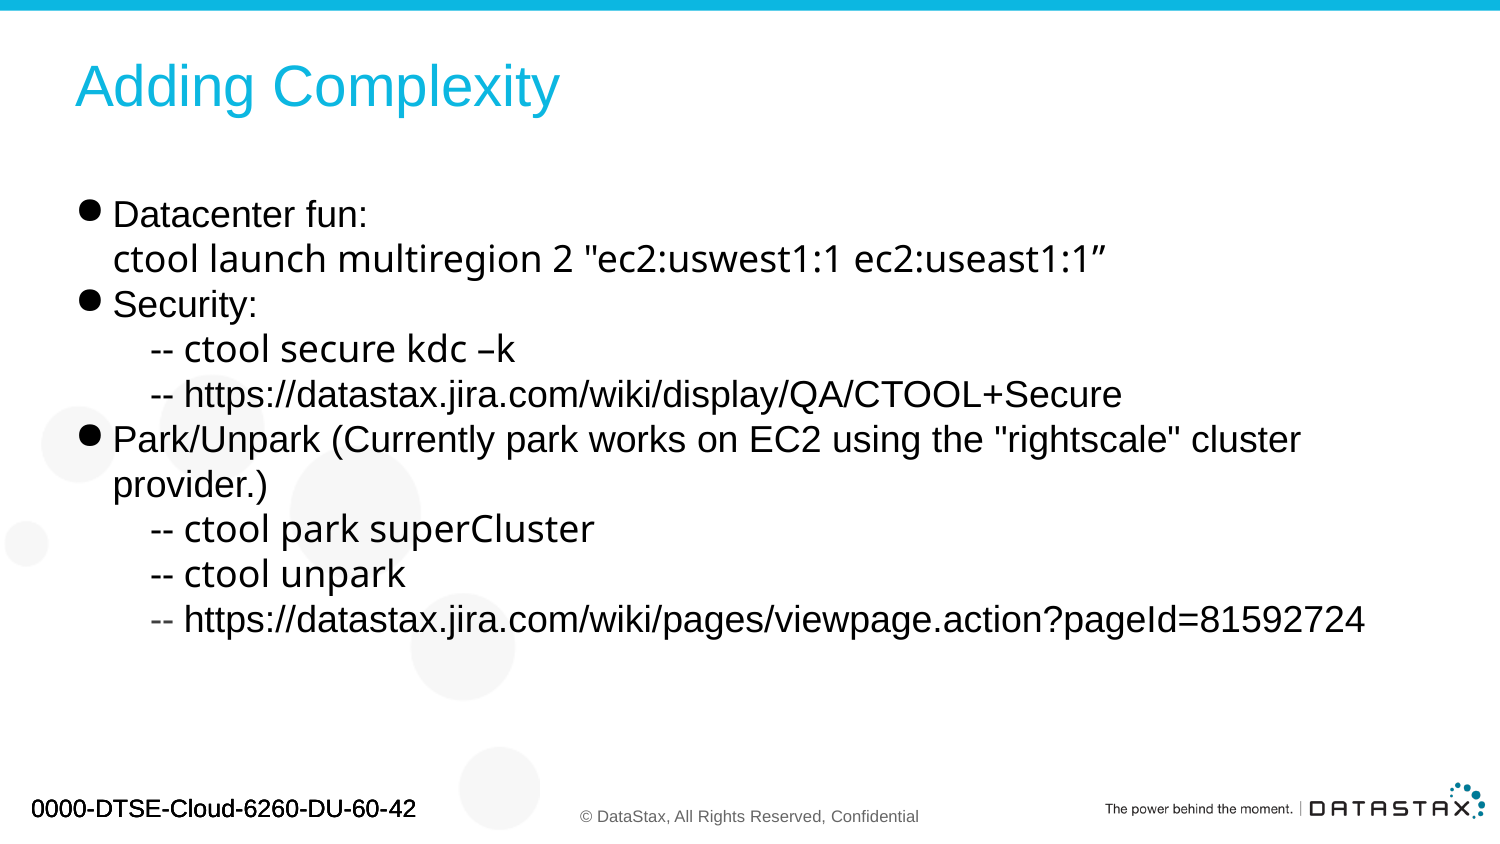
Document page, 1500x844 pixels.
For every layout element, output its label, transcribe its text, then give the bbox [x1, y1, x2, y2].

title Adding Complexity [75, 44, 1425, 135]
picture [1090, 767, 1500, 834]
text_box 0000-DTSE-Cloud-6260-DU-60-42 [16, 785, 720, 831]
text_box Datacenter fun: ctool launch multiregion 2 "ec2:uswest1:1 ec2:useast1:1” Security: -- ctool secure kdc –k -- https://datastax.jira.com/wiki/display/QA/CTOOL+Secure Park/Unpark (Currently park works on EC2 using the "rightscale" cluster provider.) -- ctool park superCluster -- ctool unpark -- https://datastax.jira.com/wiki/pages/viewpage.action?pageId=81592724 [74, 184, 1425, 755]
